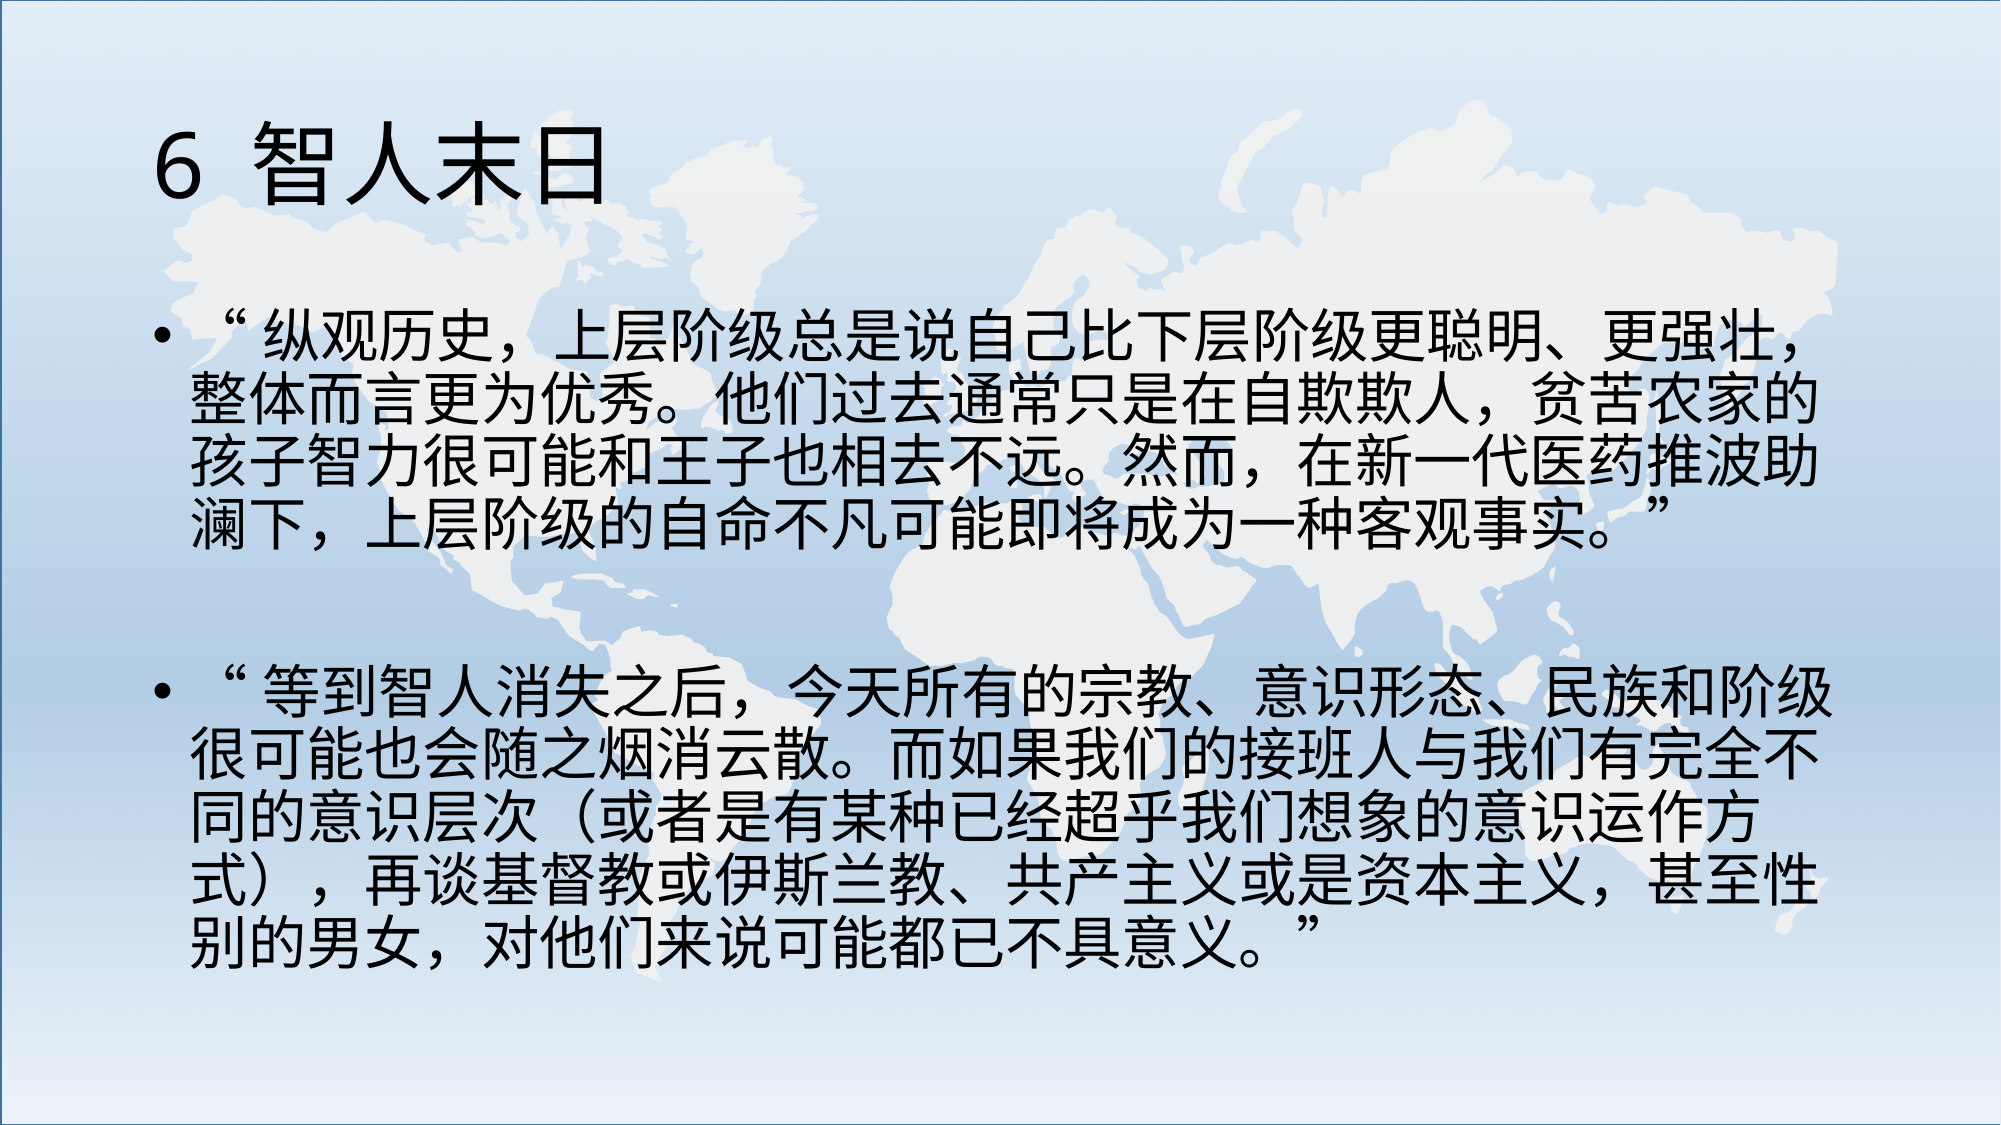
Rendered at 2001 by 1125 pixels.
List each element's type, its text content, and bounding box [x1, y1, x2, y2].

picture [0, 0, 2001, 1125]
title 6 智人末日 [137, 59, 1863, 278]
list “纵观历史，上层阶级总是说自己比下层阶级更聪明、更强壮，整体而言更为优秀。他们过去通常只是在自欺欺人，贫苦农家的孩子智力很可能和王子也相去不远。然而，在新一代医药推波助澜下，上层阶级的自命不凡可能即将成为一种客观事实。” “等到智人消失之后，今天所有的宗教、意识形态、民族和阶级很可能也会随之烟消云散。而如果我们的接班人与我们有完全不同的意识层次（或者是有某种已经超乎我们想象的意识运作方式），再谈基督教或伊斯兰教、共产主义或是资本主义，甚至性别的男女，对他们来说可能都已不具意义。” [137, 299, 1863, 1014]
